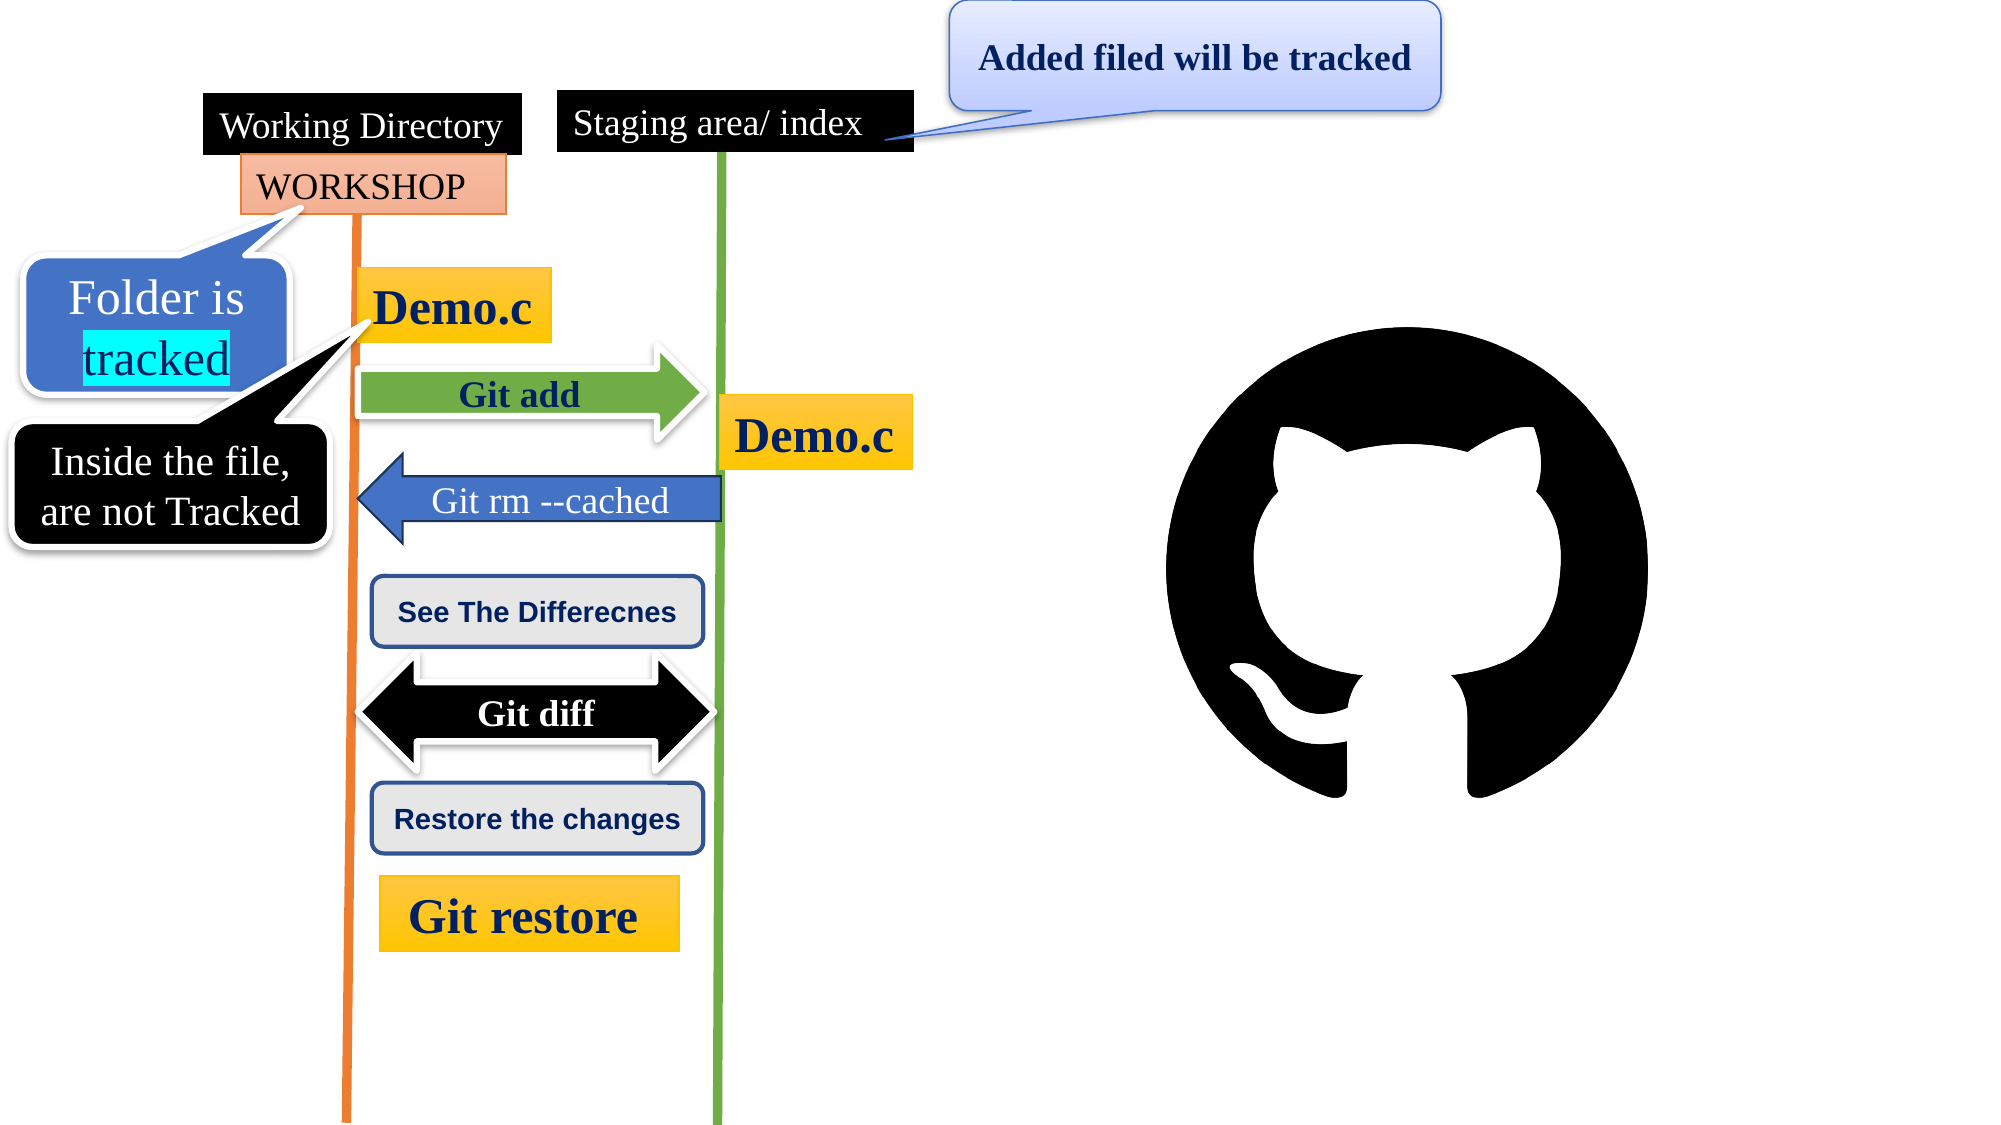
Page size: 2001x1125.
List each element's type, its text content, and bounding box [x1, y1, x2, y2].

text_box Git add [363, 341, 708, 443]
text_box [717, 145, 723, 1125]
picture [1165, 327, 1648, 798]
text_box Git restore [380, 875, 679, 951]
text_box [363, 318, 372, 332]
text_box Staging area/ index [557, 90, 913, 151]
text_box Demo.c [363, 267, 552, 343]
text_box Folder is tracked [20, 204, 305, 398]
text_box Demo.c [727, 394, 913, 470]
text_box Git diff [363, 649, 712, 774]
text_box Git rm --cached [363, 453, 712, 544]
text_box Inside the file, are not Tracked [8, 333, 341, 551]
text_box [346, 157, 359, 1124]
text_box WORKSHOP [241, 154, 507, 215]
text_box Working Directory [204, 93, 521, 154]
text_box Restore the changes [369, 780, 706, 856]
text_box See The Differecnes [369, 573, 706, 649]
text_box Added filed will be tracked [884, 0, 1442, 141]
